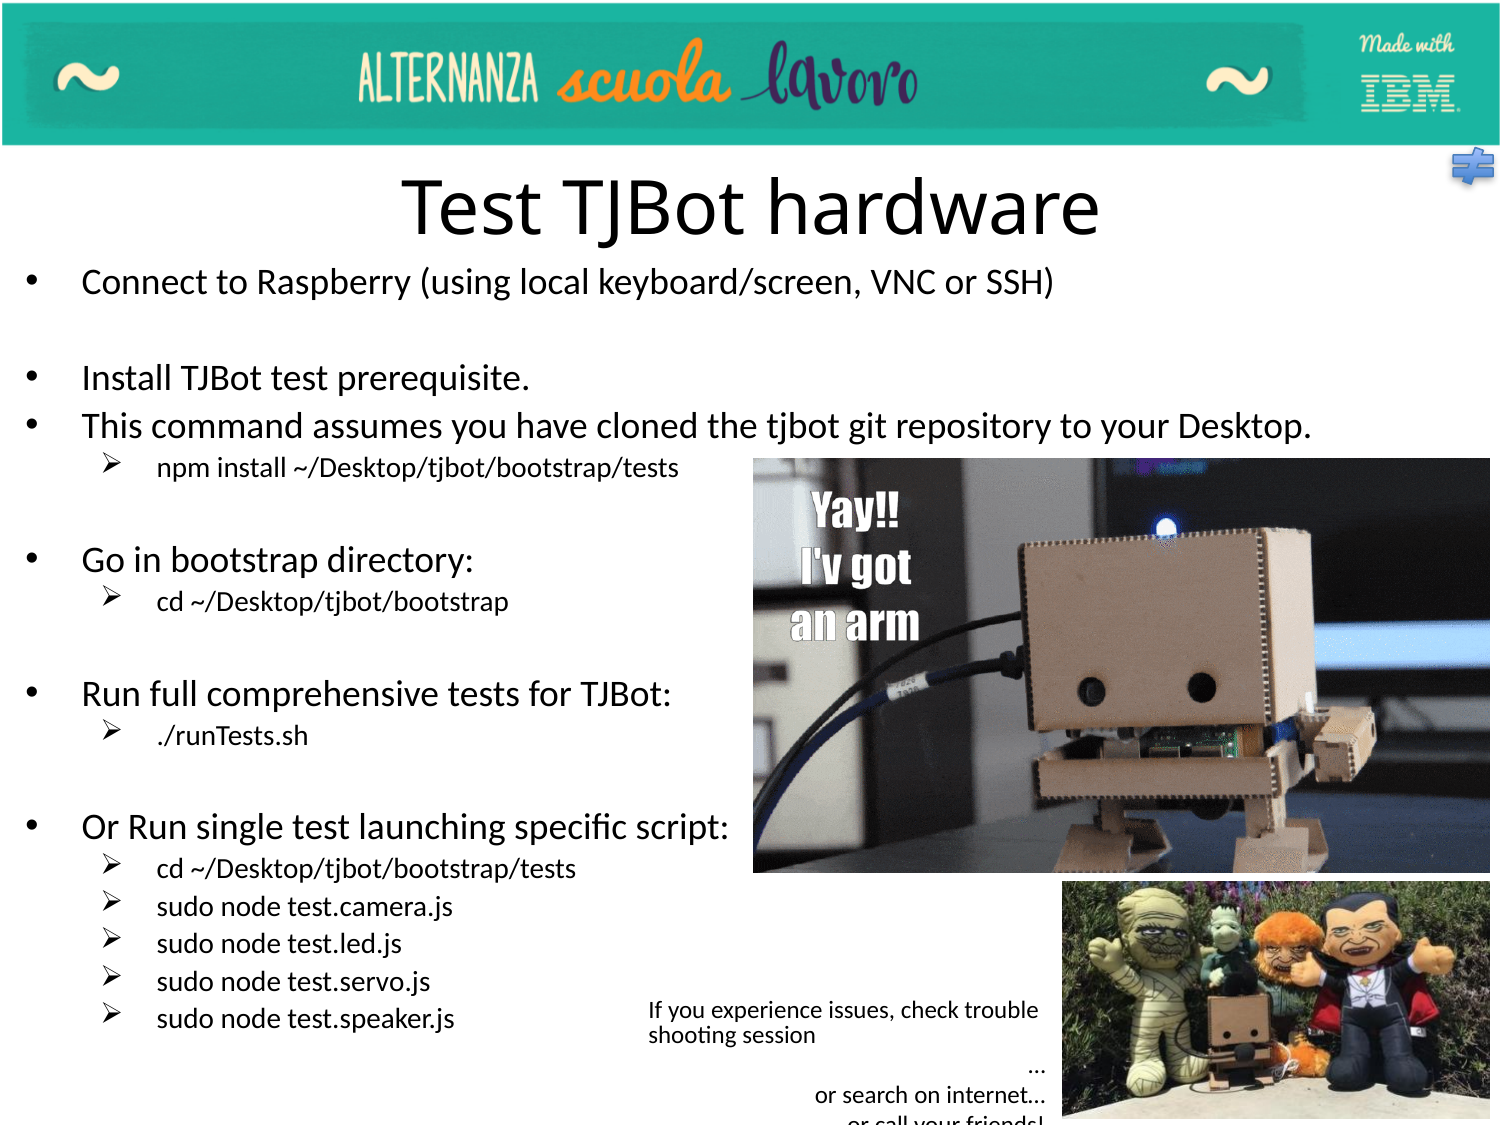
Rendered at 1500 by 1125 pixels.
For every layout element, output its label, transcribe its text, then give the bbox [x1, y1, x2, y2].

picture [0, 0, 1500, 148]
text_box Test TJBot hardware [1, 148, 1500, 256]
text_box If you experience issues, check troubleshooting session … or search on internet… or call your friends! [633, 986, 1058, 1122]
text_box [1452, 146, 1494, 185]
picture [753, 458, 1490, 873]
picture [1062, 881, 1490, 1119]
text_box Connect to Raspberry (using local keyboard/screen, VNC or SSH) Install TJBot test prerequisite. This command assumes you have cloned the tjbot git repository to your Desktop. npm install ~/Desktop/tjbot/bootstrap/tests Go in bootstrap directory: cd ~/Desktop/tjbot/bootstrap Run full comprehensive tests for TJBot: ./runTests.sh Or Run single test launching specific script: cd ~/Desktop/tjbot/bootstrap/tests sudo node test.camera.js sudo node test.led.js sudo node test.servo.js sudo node test.speaker.js [10, 246, 1488, 1042]
